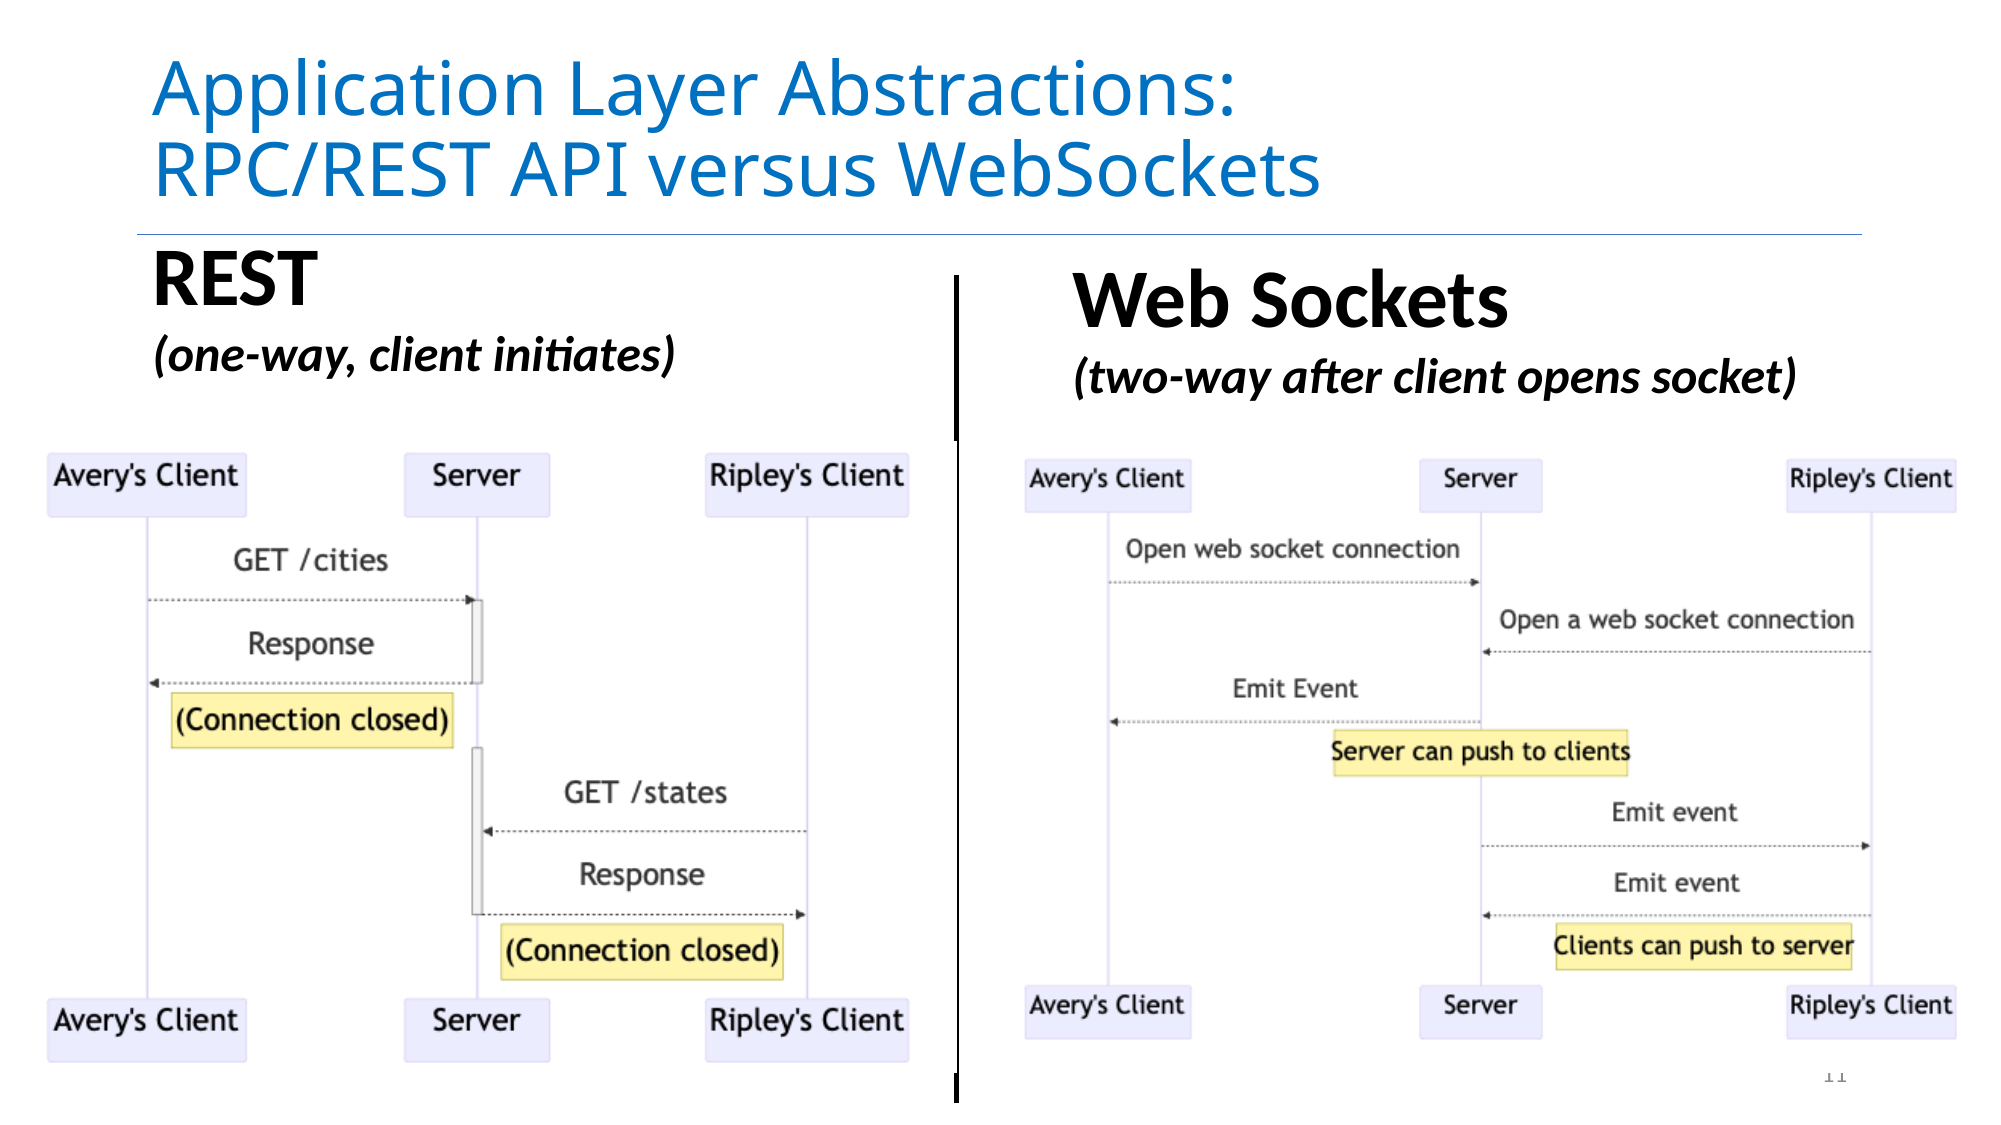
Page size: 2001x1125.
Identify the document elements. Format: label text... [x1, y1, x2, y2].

picture [985, 426, 1997, 1073]
title Application Layer Abstractions: RPC/REST API versus WebSockets [137, 3, 1863, 221]
text_box REST (one-way, client initiates) [136, 244, 790, 359]
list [0, 441, 957, 1073]
text_box Web Sockets (two-way after client opens socket) [1056, 266, 1878, 381]
slide_number 11 [1412, 1073, 1863, 1103]
